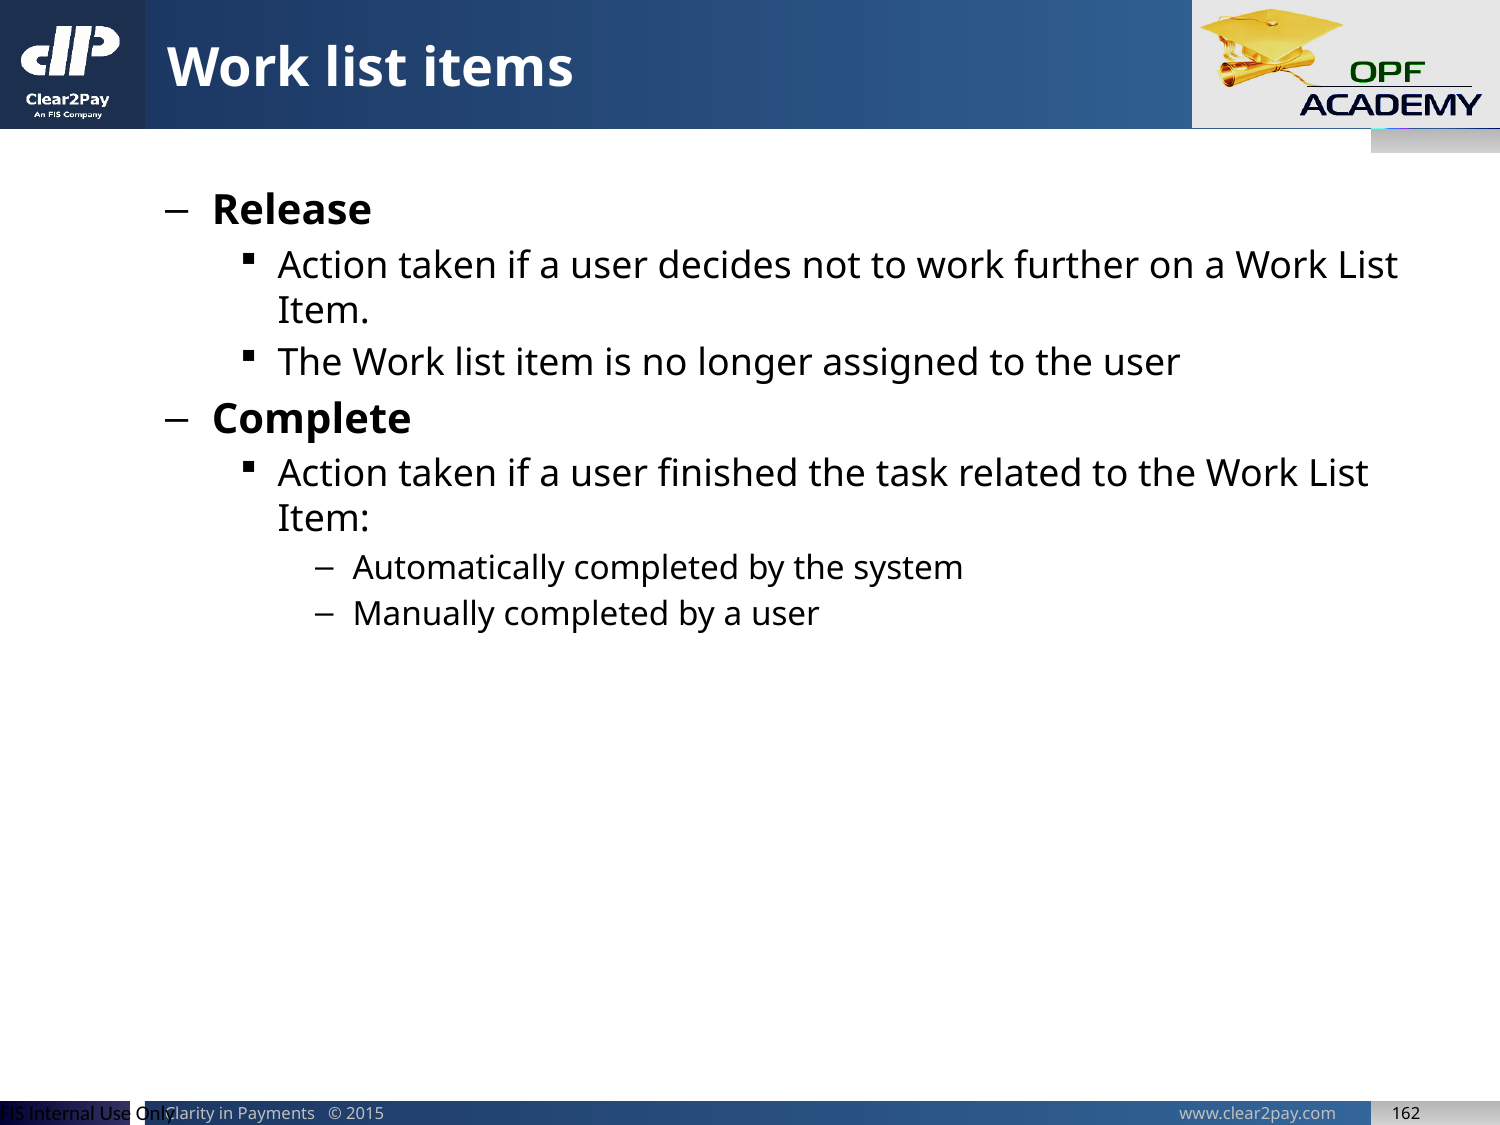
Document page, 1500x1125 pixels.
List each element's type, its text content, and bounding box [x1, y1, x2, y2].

picture [0, 0, 145, 129]
title Work list items [152, 0, 1372, 129]
picture [1372, 0, 1500, 129]
list Release Action taken if a user decides not to work further on a Work List Item. The Work list item is no longer assigned to the user Complete Action taken if a user finished the task related to the Work List Item: Automatically completed by the system Manually completed by a user [75, 175, 1425, 1067]
